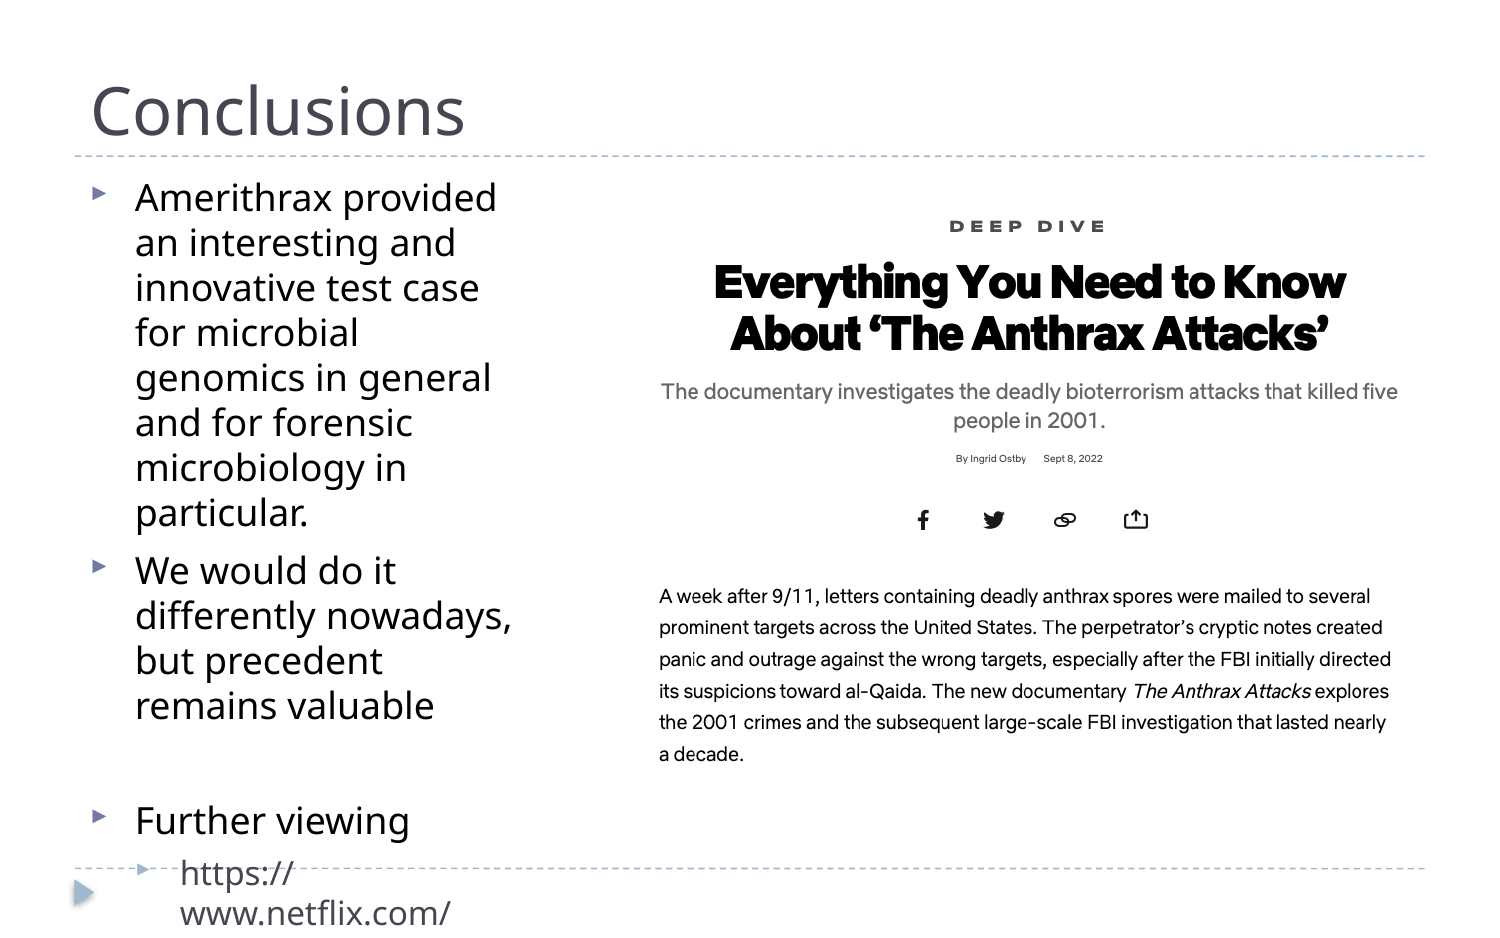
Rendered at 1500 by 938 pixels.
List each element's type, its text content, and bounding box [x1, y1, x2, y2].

list Amerithrax provided an interesting and innovative test case for microbial genomics in general and for forensic microbiology in particular. We would do it differently nowadays, but precedent remains valuable Further viewing https://www.netflix.com/title/81213109 [75, 166, 546, 842]
title Conclusions [75, 20, 1425, 157]
picture [609, 192, 1442, 792]
